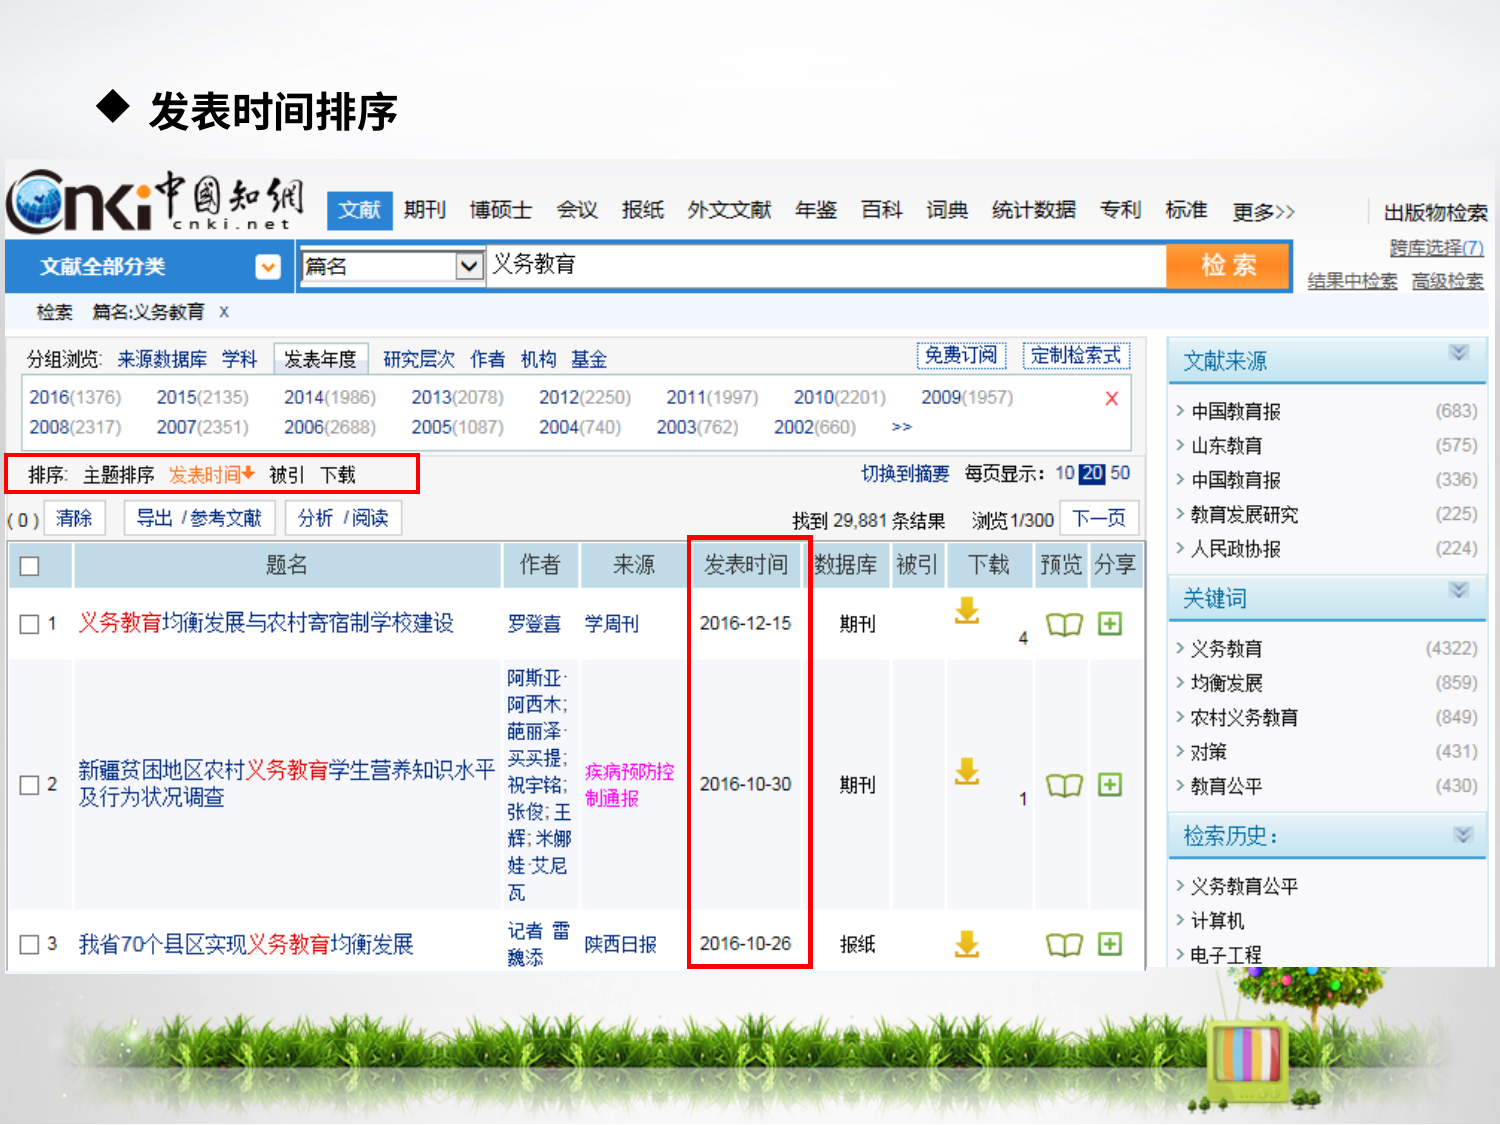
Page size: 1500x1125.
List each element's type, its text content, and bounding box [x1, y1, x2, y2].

picture [0, 0, 1500, 1124]
text_box 发表时间排序 [77, 78, 414, 144]
